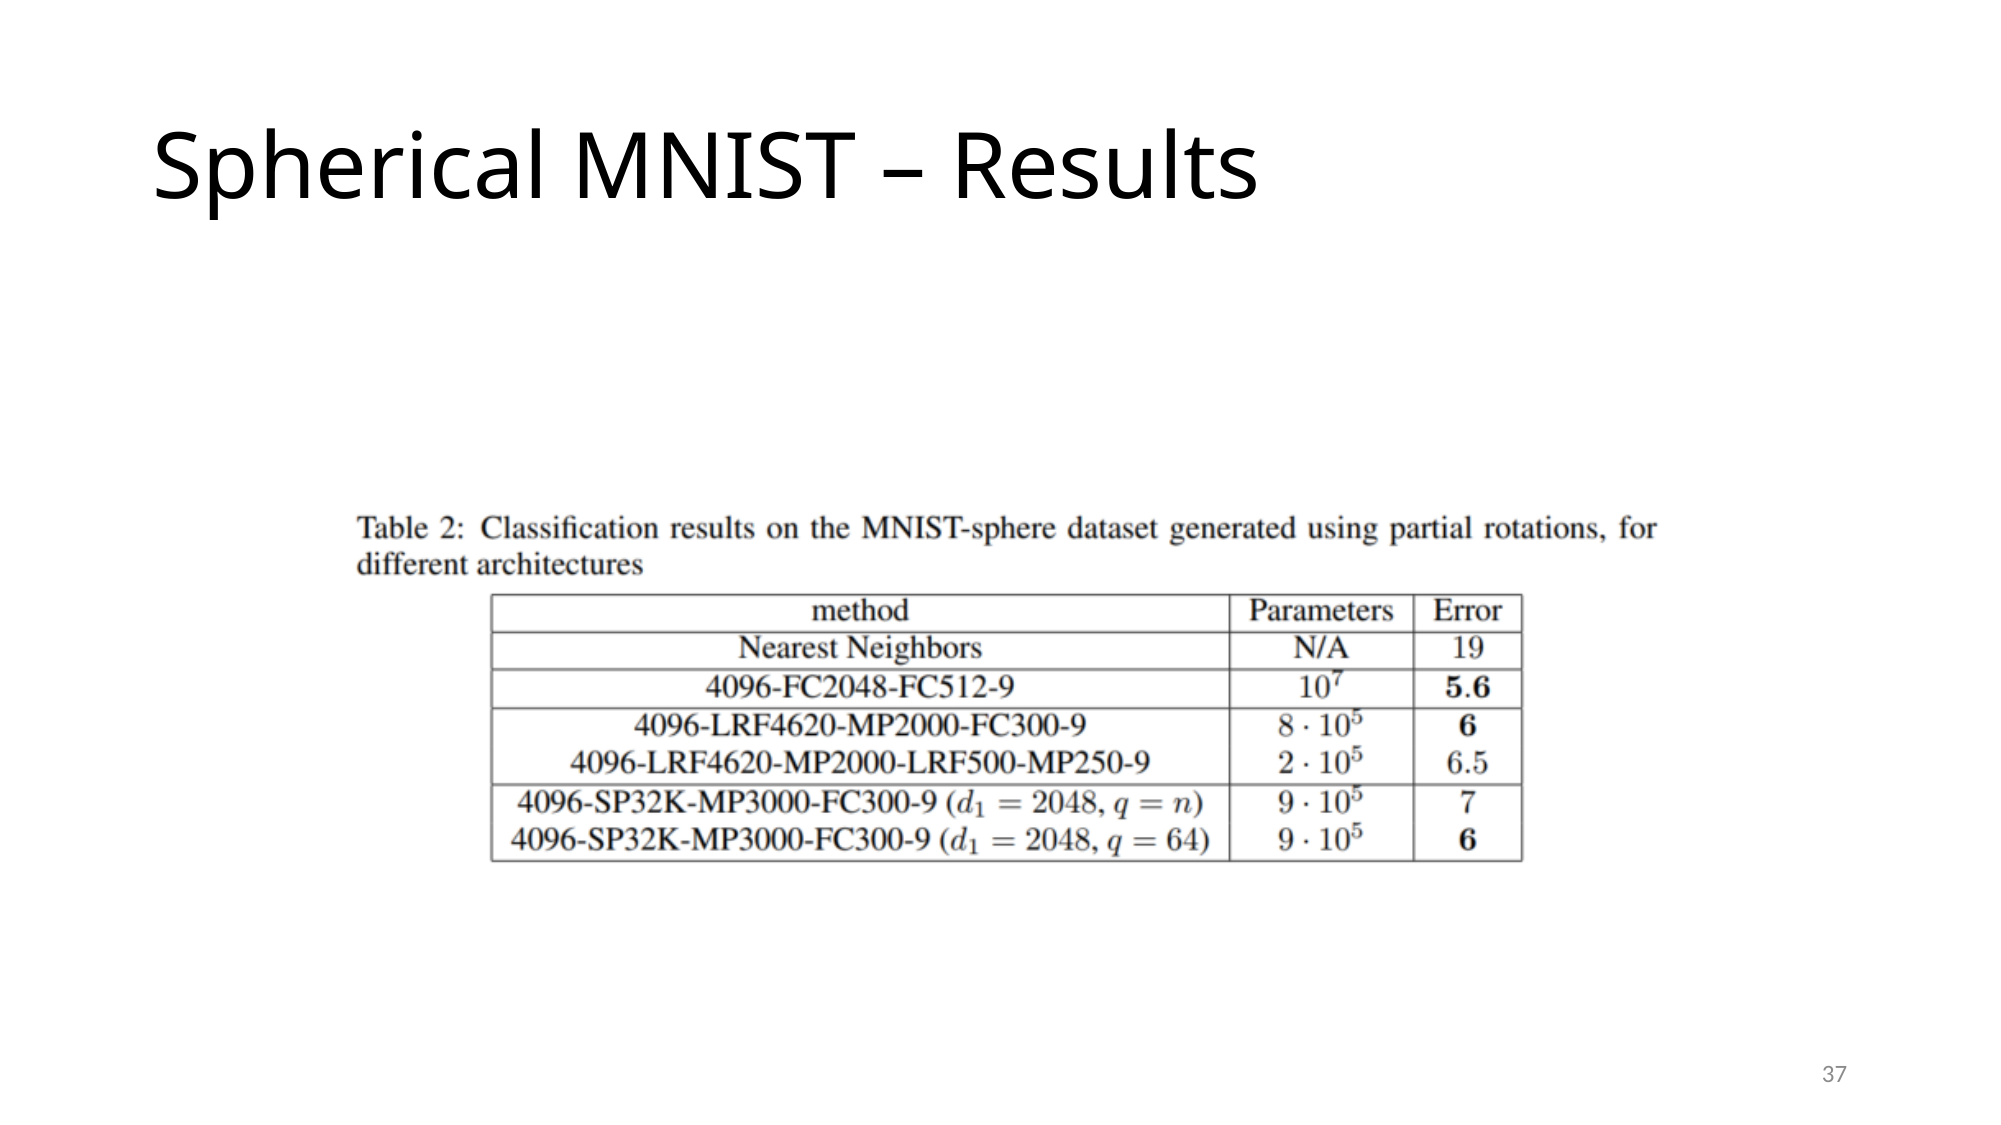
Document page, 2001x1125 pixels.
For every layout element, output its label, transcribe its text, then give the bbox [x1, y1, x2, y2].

slide_number 37 [1412, 1042, 1863, 1103]
picture [300, 479, 1700, 915]
title Spherical MNIST – Results [137, 59, 1863, 278]
